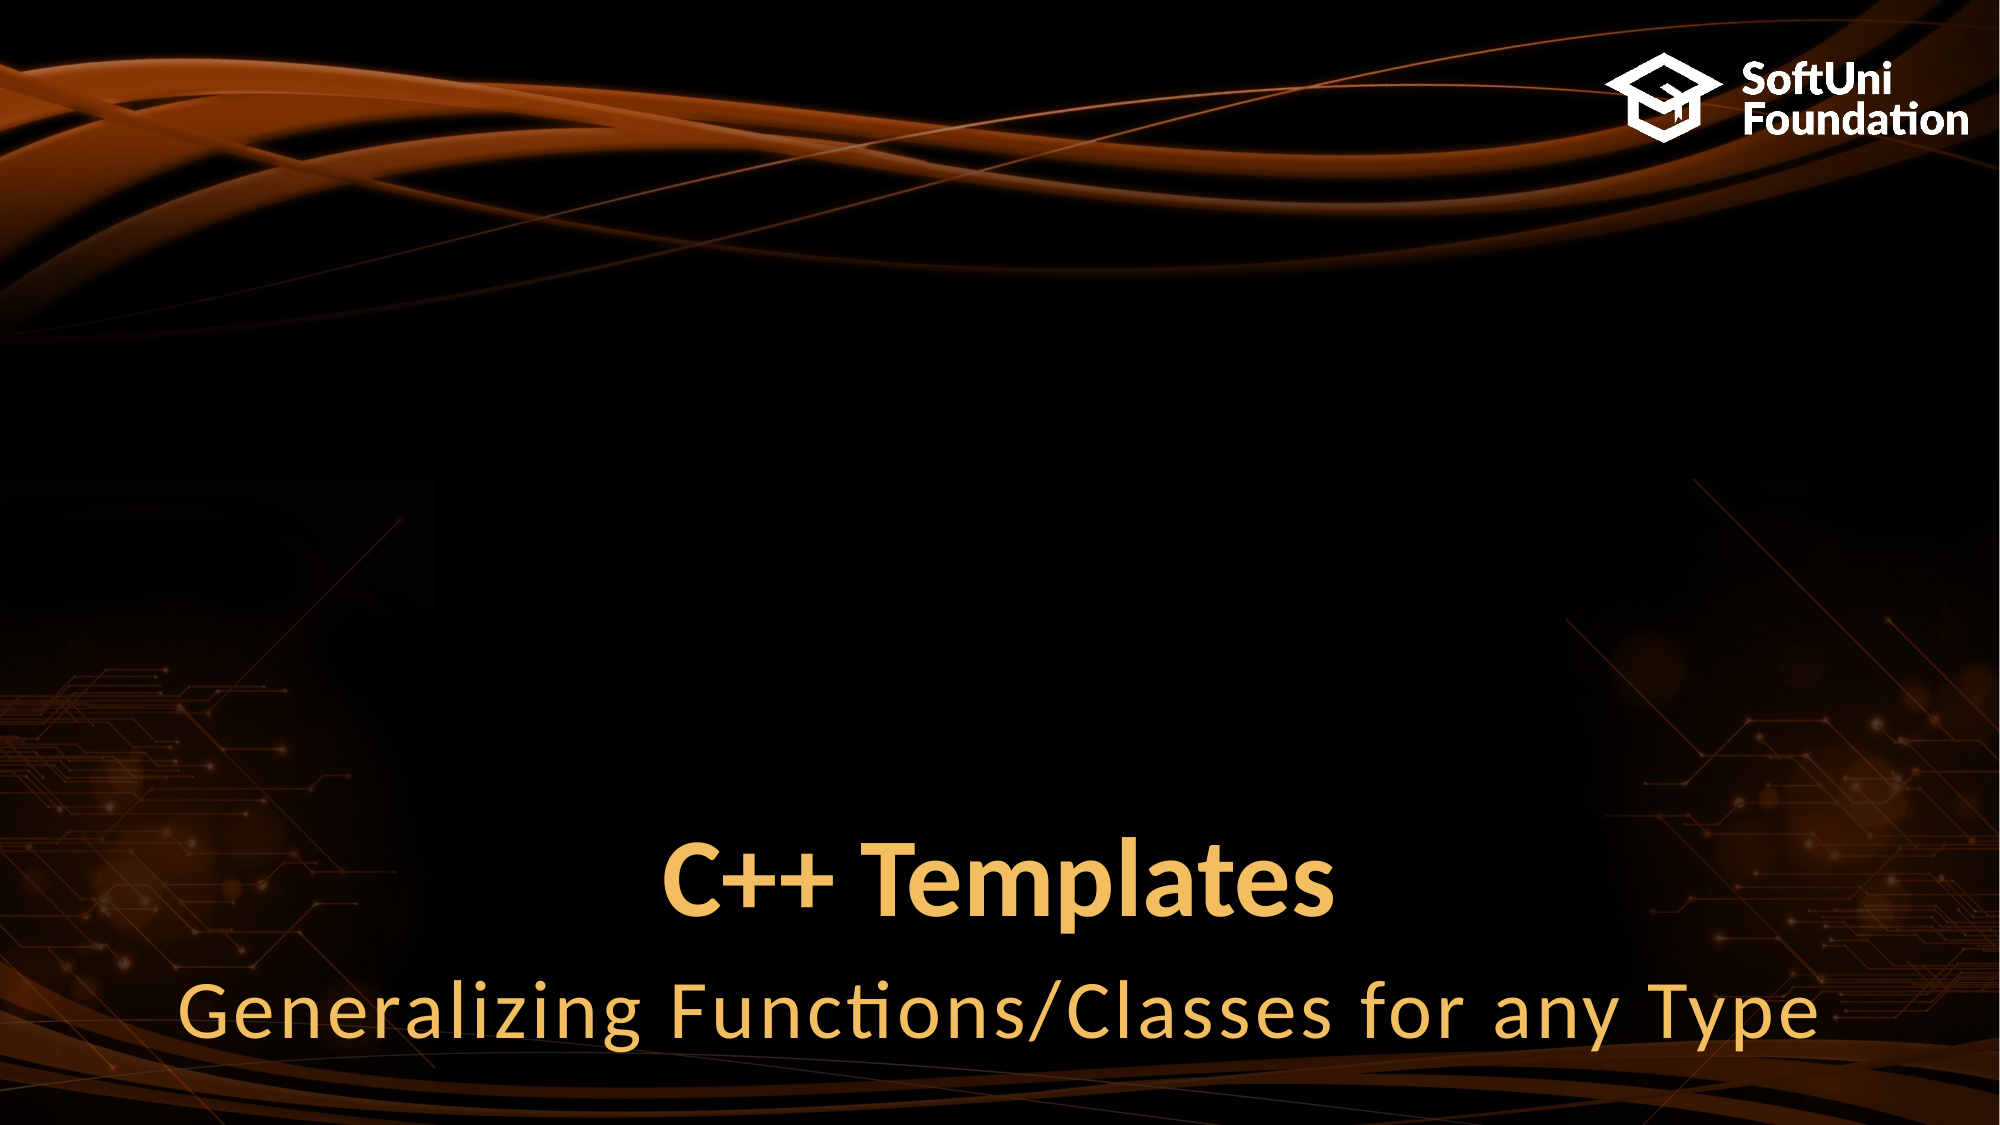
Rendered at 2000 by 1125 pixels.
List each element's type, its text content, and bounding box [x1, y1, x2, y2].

title C++ Templates [149, 812, 1850, 944]
list Generalizing Functions/Classes for any Type [149, 944, 1850, 1058]
picture [0, 0, 2000, 1125]
